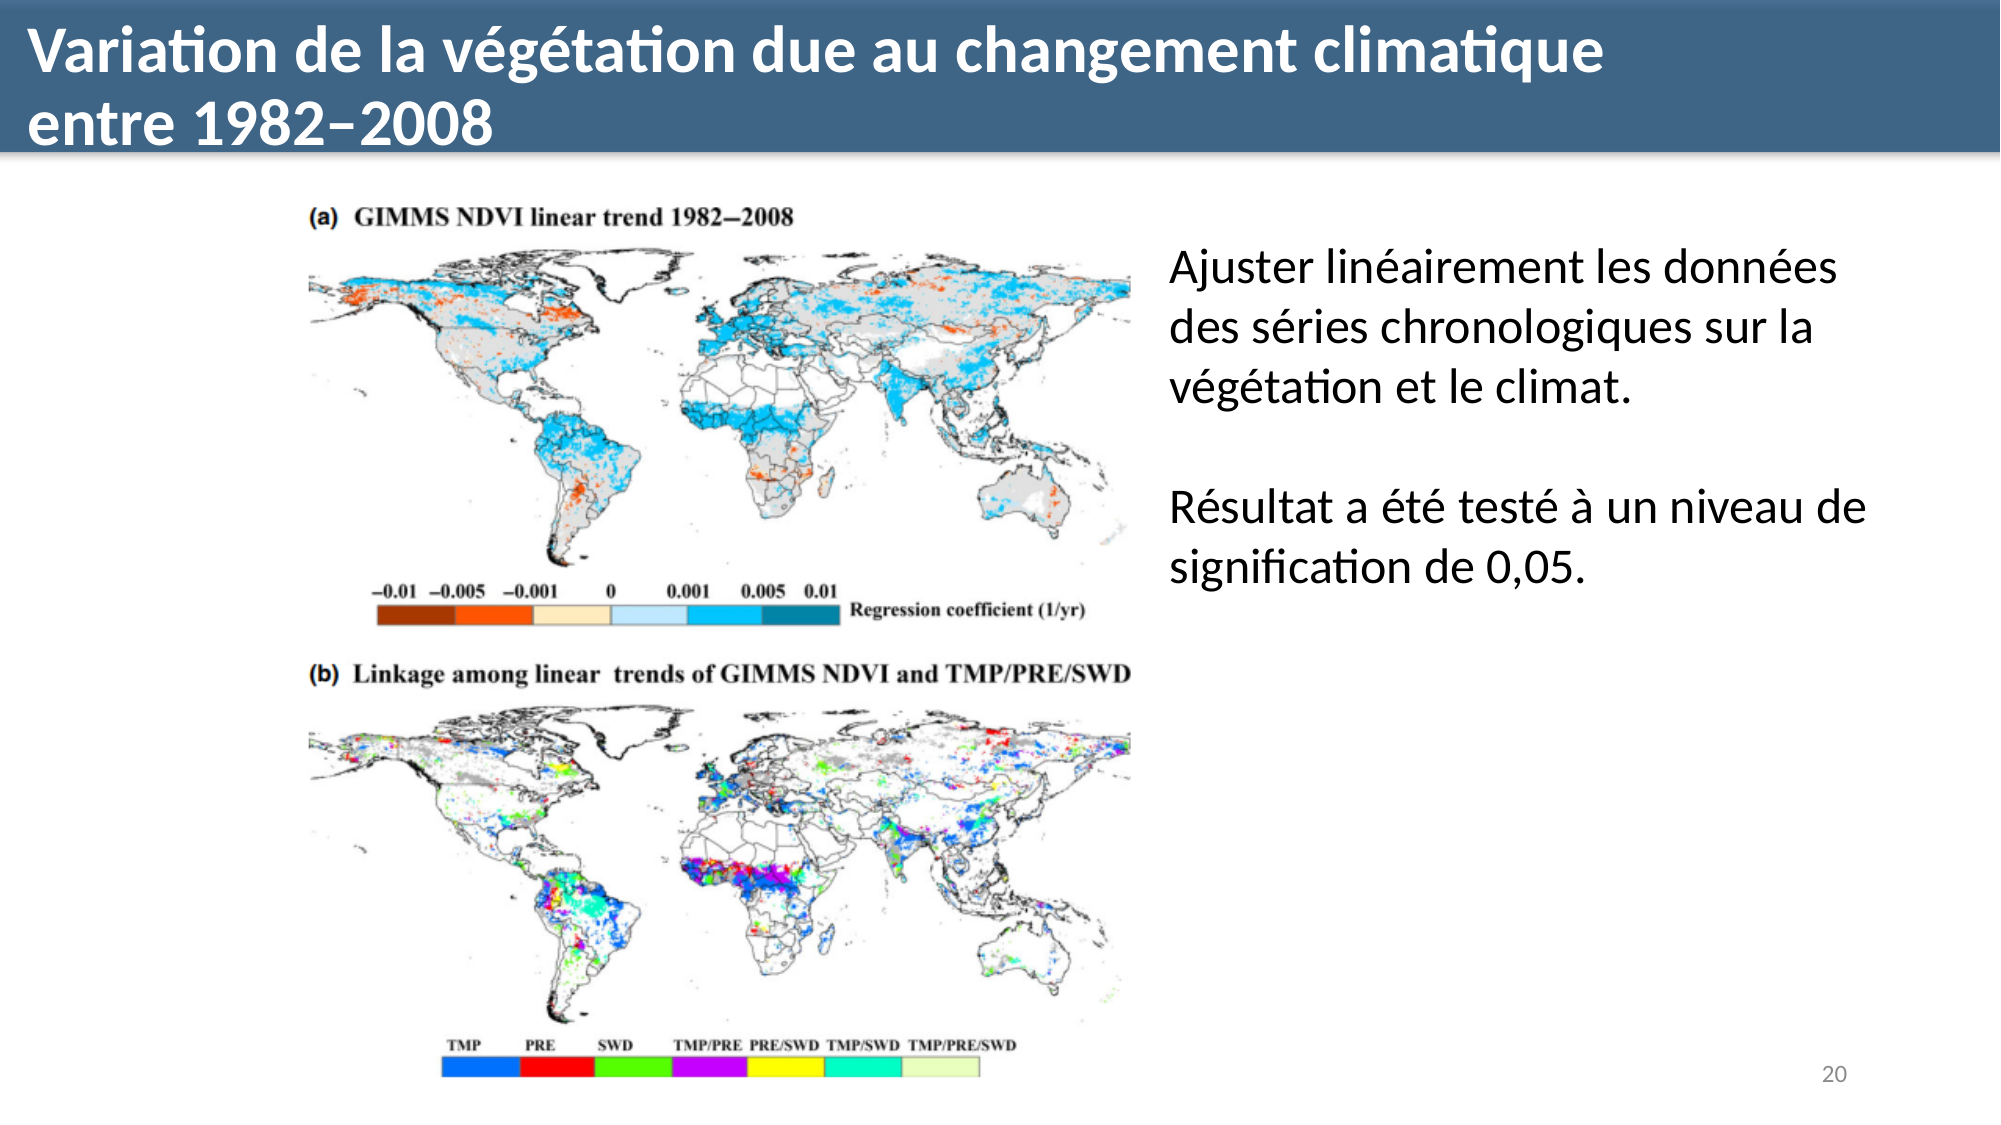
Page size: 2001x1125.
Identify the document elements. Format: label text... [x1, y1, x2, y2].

text_box [0, 0, 2000, 153]
text_box Ajuster linéairement les données des séries chronologiques sur la végétation et le climat. Résultat a été testé à un niveau de signification de 0,05. [1156, 225, 1933, 601]
picture [284, 181, 1156, 1093]
text_box Variation de la végétation due au changement climatique entre 1982–2008 [12, 5, 1988, 167]
slide_number 20 [1412, 1042, 1863, 1103]
